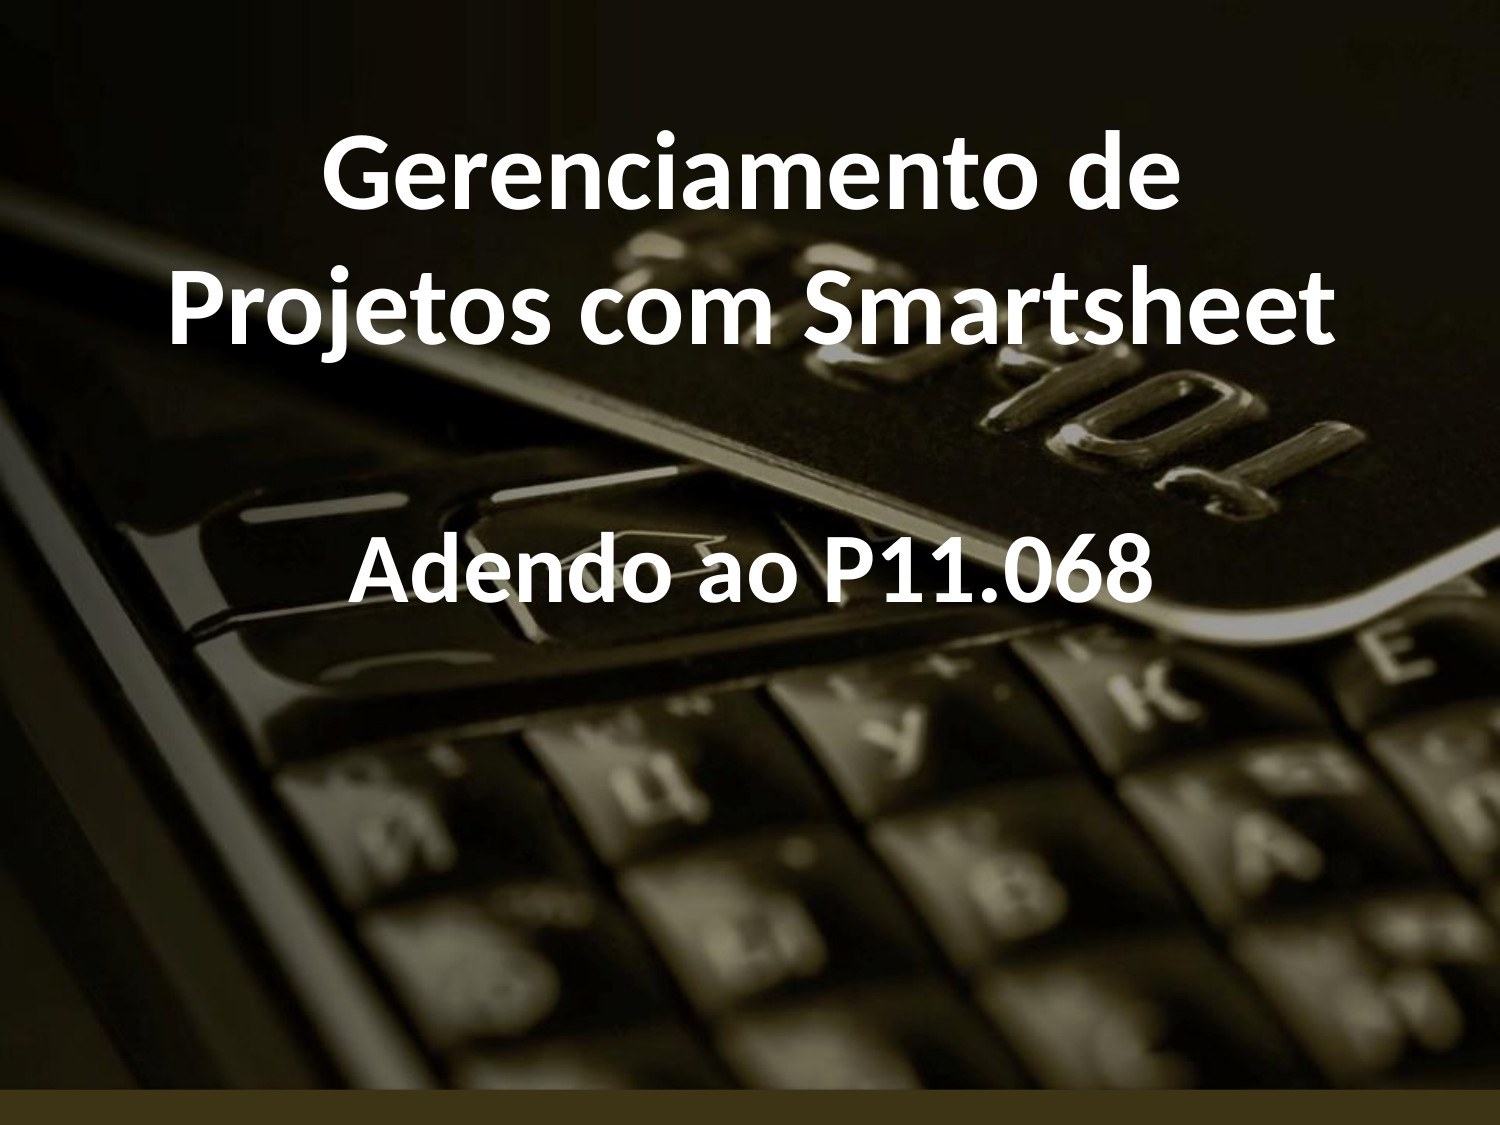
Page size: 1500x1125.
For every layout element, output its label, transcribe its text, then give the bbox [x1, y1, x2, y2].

title Gerenciamento de Projetos com Smartsheet Adendo ao P11.068 [105, 90, 1400, 308]
picture [0, 0, 1500, 1089]
